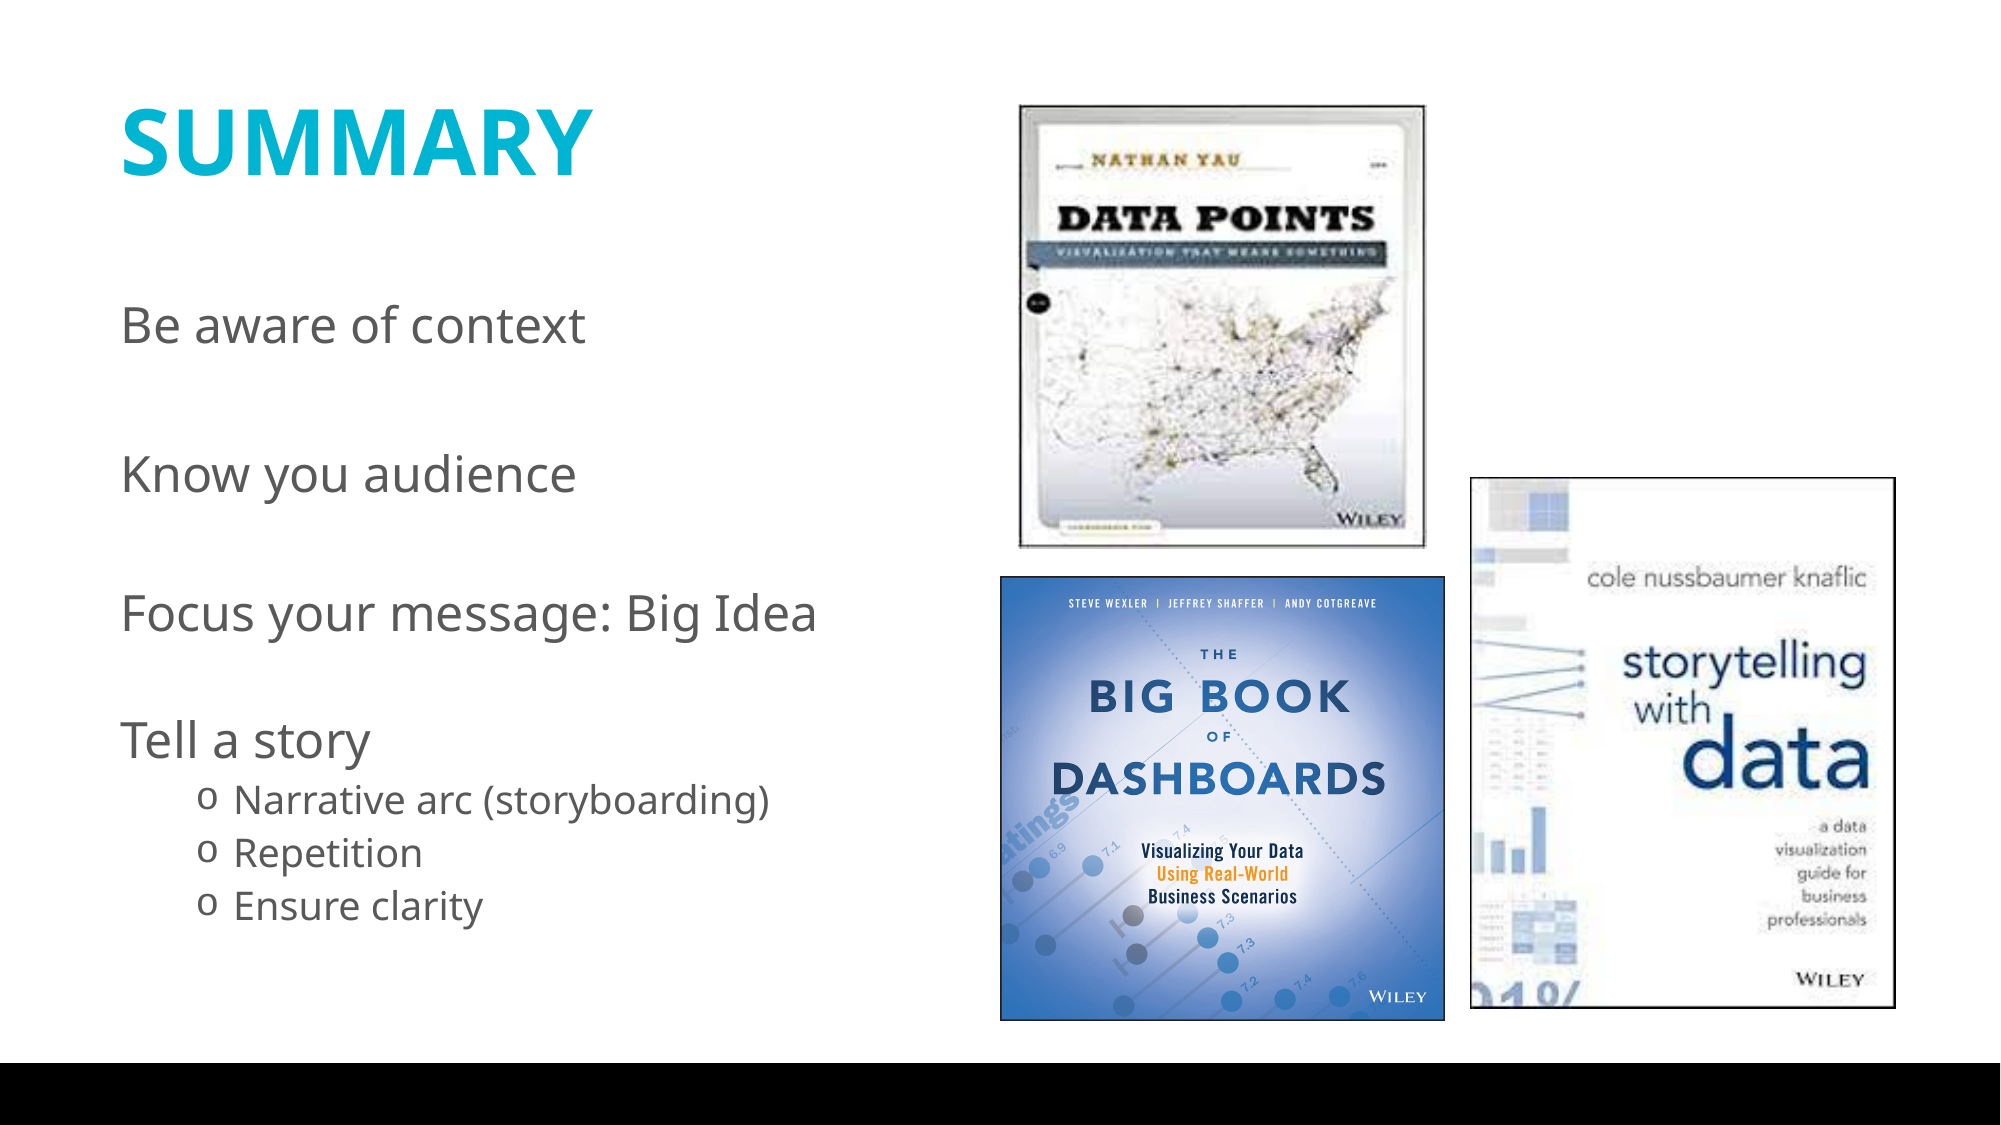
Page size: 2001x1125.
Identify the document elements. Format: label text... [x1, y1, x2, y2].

list Be aware of context Know you audience Focus your message: Big Idea Tell a story Narrative arc (storyboarding) Repetition Ensure clarity [105, 292, 921, 1014]
title SUMMARY [105, 52, 921, 240]
picture [1470, 477, 1896, 1009]
picture [1000, 576, 1445, 1021]
picture [1018, 104, 1427, 549]
